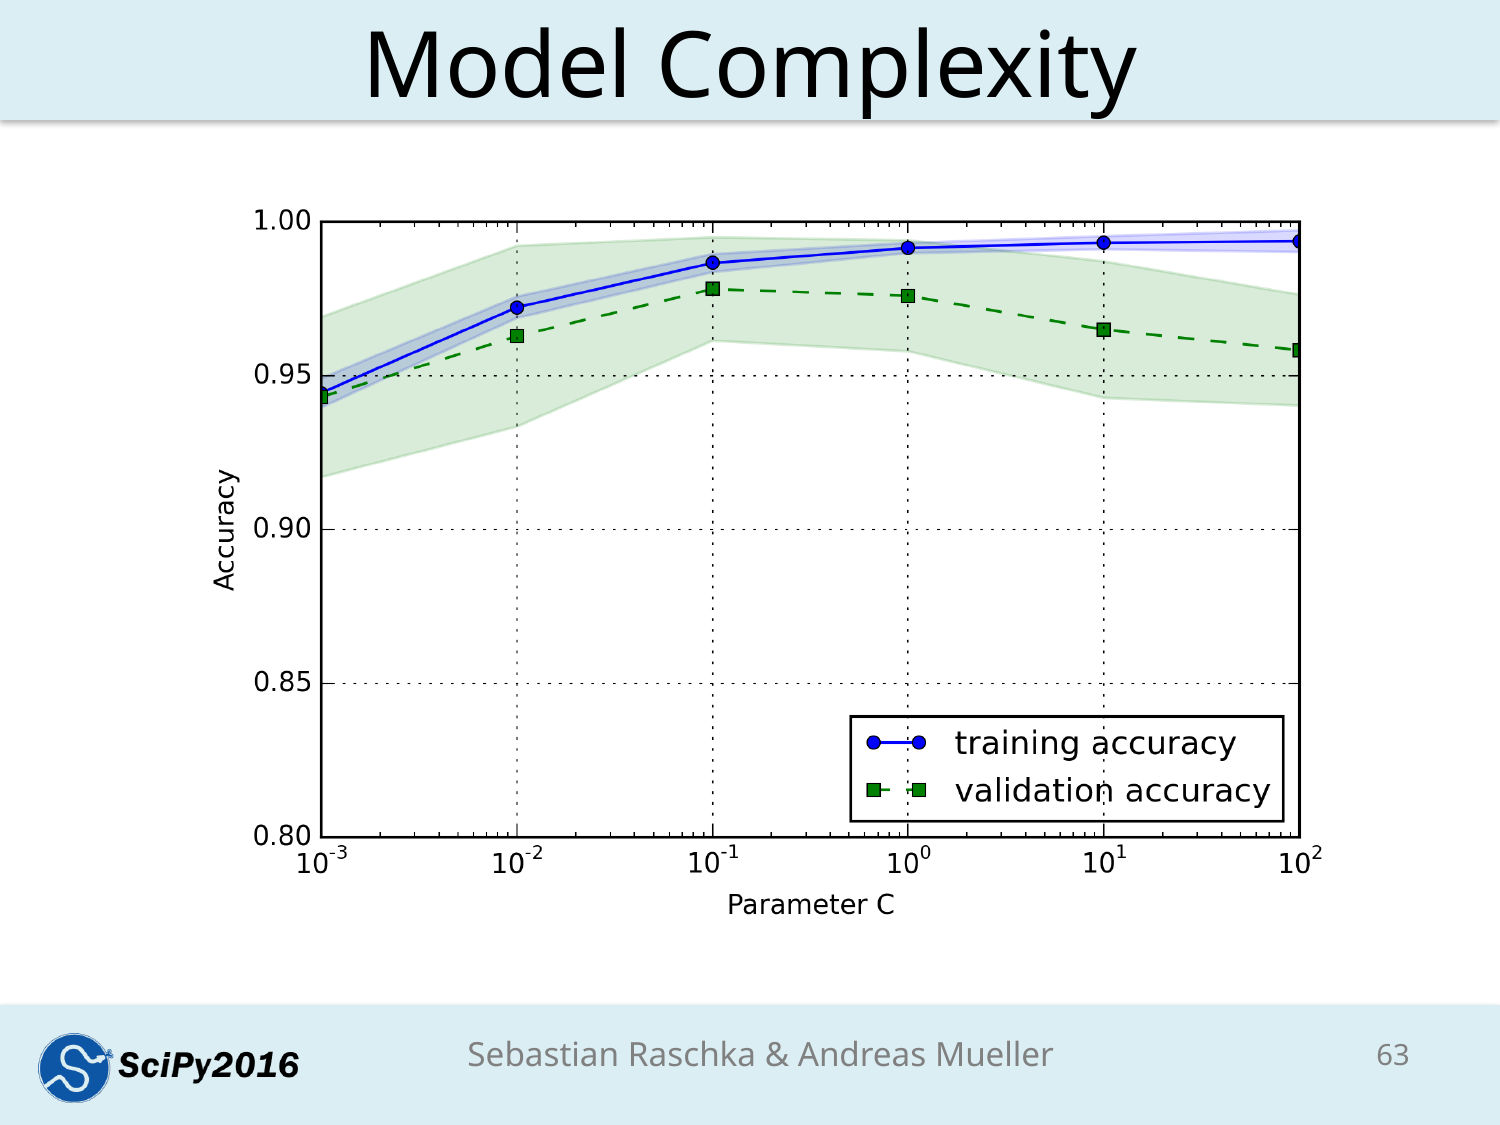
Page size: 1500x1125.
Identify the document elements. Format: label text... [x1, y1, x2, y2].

picture [185, 180, 1353, 959]
title Model Complexity [75, 0, 1425, 155]
slide_number 63 [1352, 1026, 1425, 1087]
picture [38, 1033, 299, 1103]
